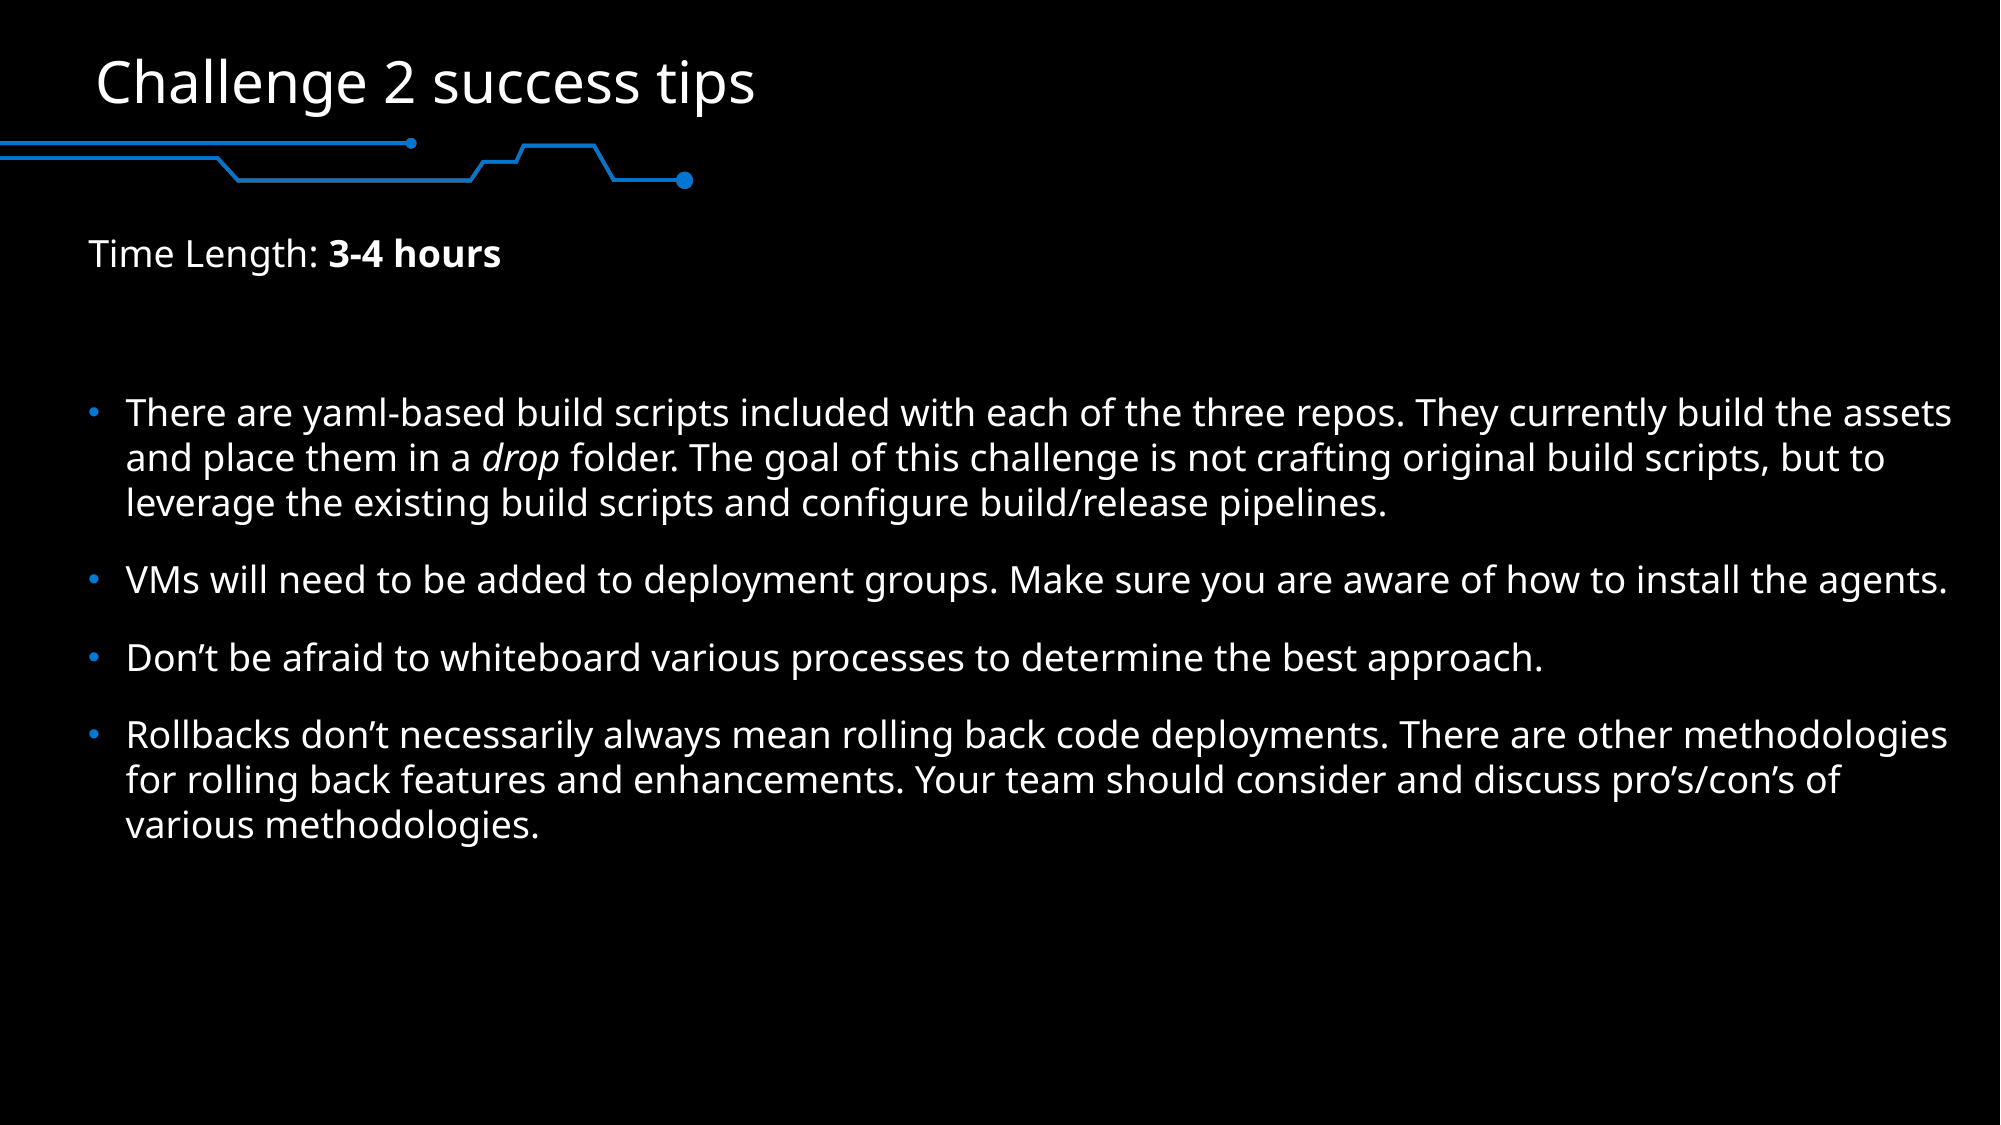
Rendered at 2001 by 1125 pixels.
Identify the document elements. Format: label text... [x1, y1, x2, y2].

picture [0, 105, 693, 189]
text_box There are yaml-based build scripts included with each of the three repos. They currently build the assets and place them in a drop folder. The goal of this challenge is not crafting original build scripts, but to leverage the existing build scripts and configure build/release pipelines. VMs will need to be added to deployment groups. Make sure you are aware of how to install the agents. Don’t be afraid to whiteboard various processes to determine the best approach. Rollbacks don’t necessarily always mean rolling back code deployments. There are other methodologies for rolling back features and enhancements. Your team should consider and discuss pro’s/con’s of various methodologies. [88, 388, 1956, 847]
title Challenge 2 success tips [95, 34, 1317, 116]
list Time Length: 3-4 hours [88, 229, 1956, 276]
